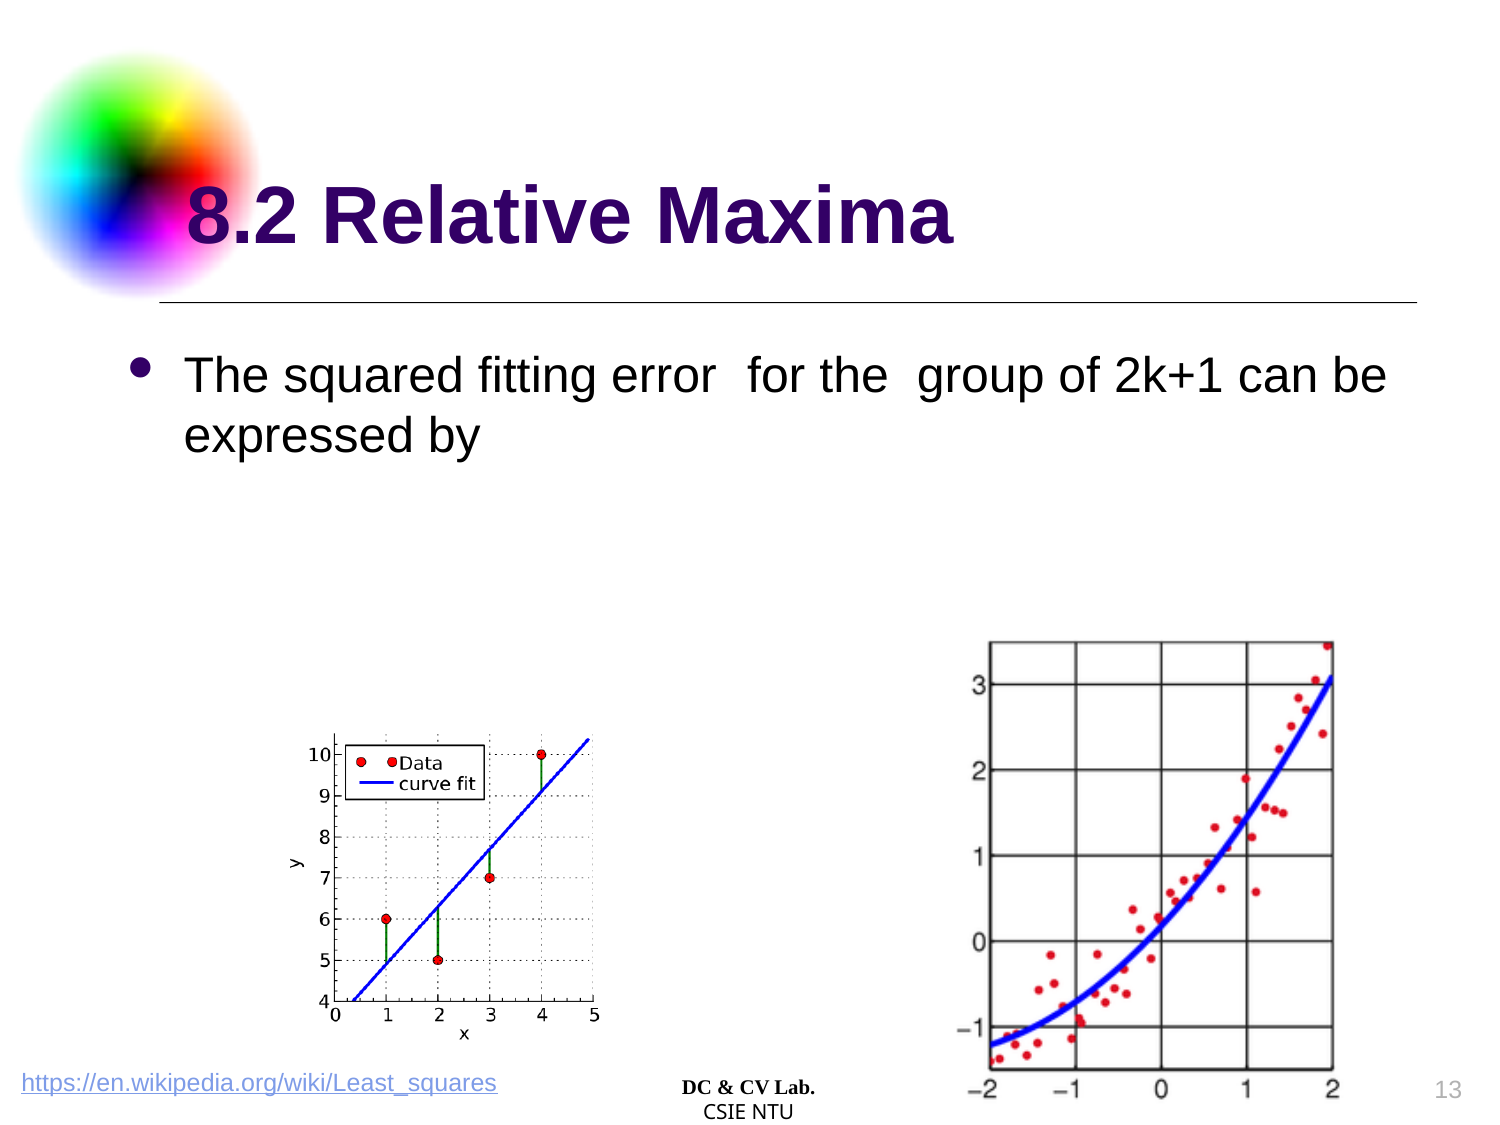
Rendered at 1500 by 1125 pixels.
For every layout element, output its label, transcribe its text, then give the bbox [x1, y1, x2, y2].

title 8.2 Relative Maxima [171, 54, 1500, 268]
picture [956, 638, 1346, 1105]
text_box https://en.wikipedia.org/wiki/Least_squares [6, 1059, 514, 1104]
slide_number 12 [1139, 1058, 1478, 1119]
footer DC & CV Lab. CSIE NTU [511, 1066, 987, 1125]
picture [269, 717, 614, 1056]
picture [0, 42, 272, 318]
